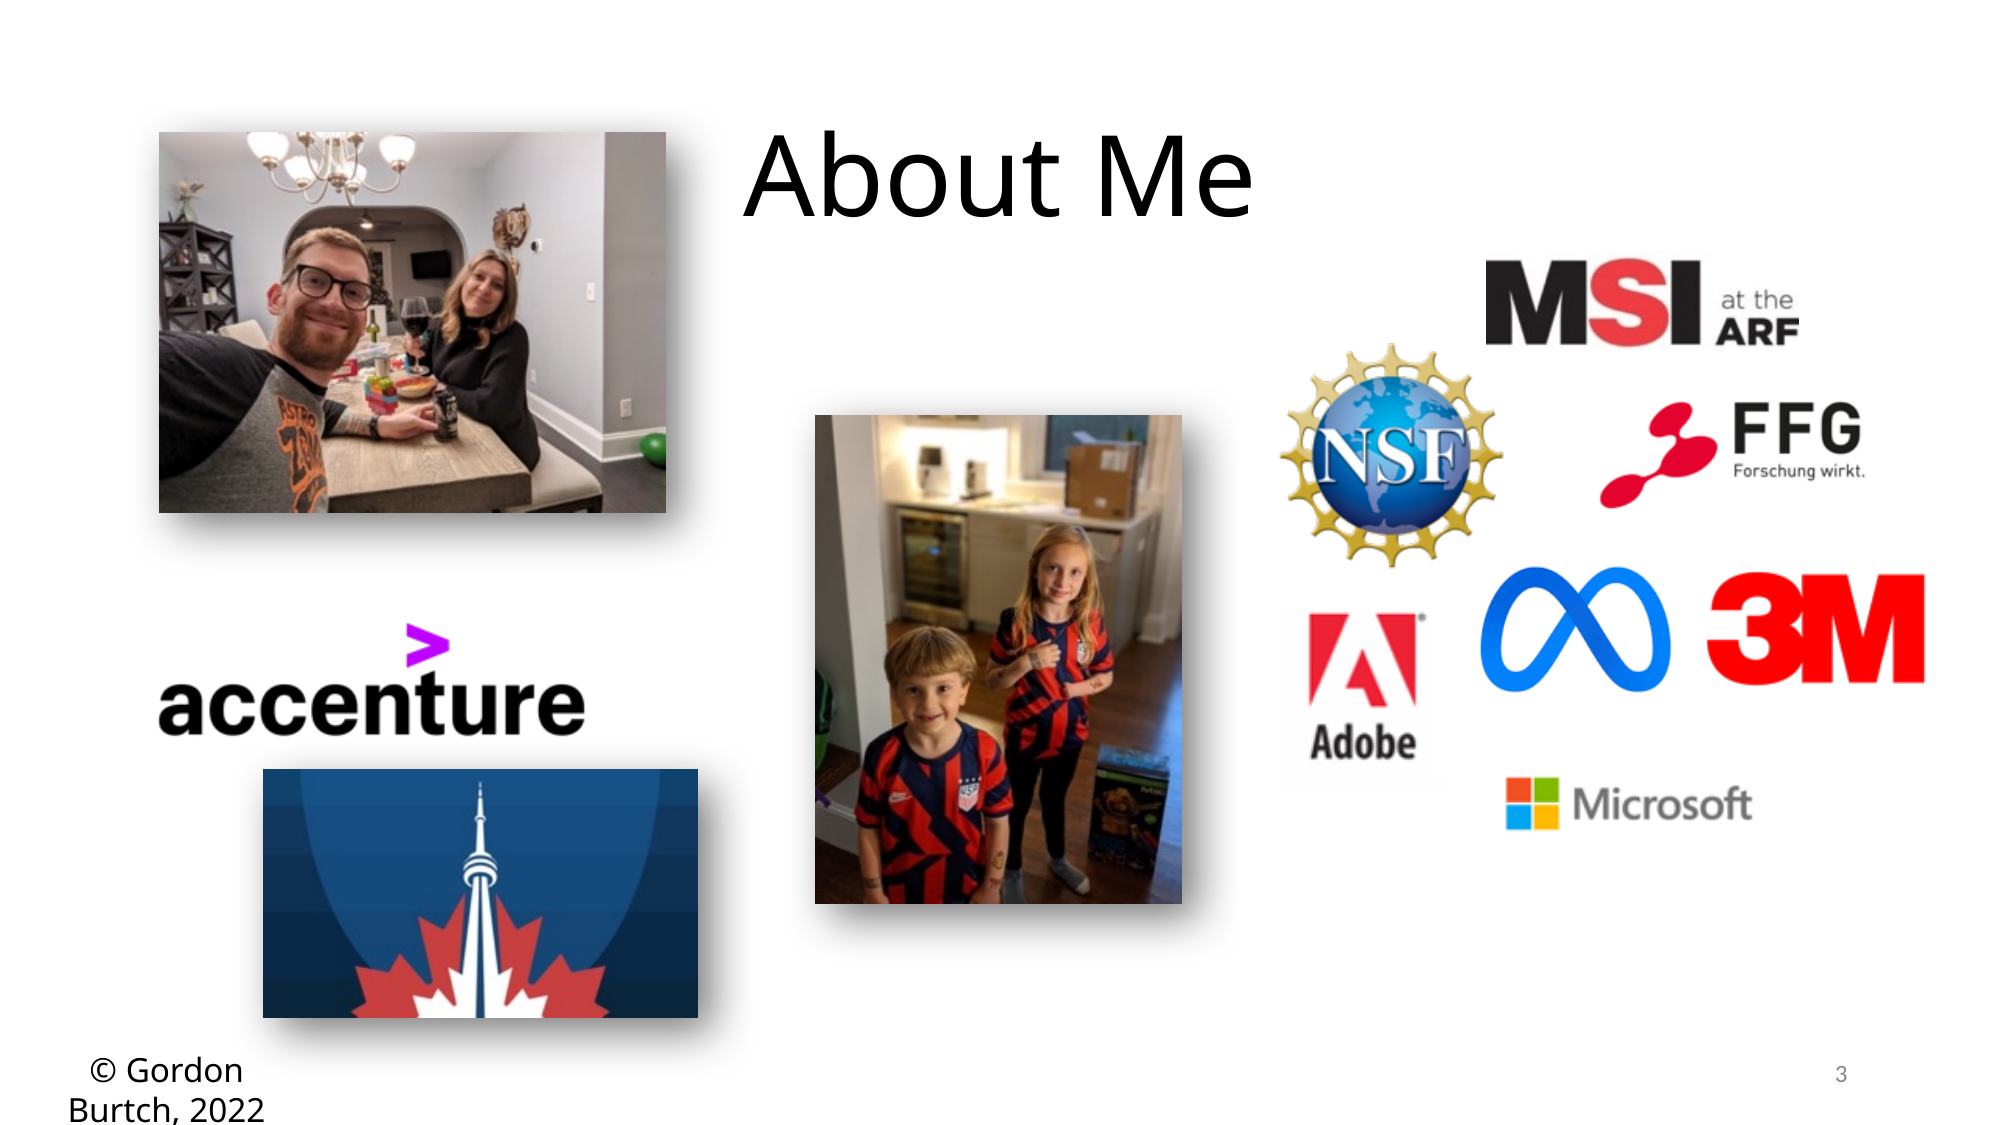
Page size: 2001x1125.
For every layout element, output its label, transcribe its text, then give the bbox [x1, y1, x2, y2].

picture [124, 593, 698, 1018]
slide_number ‹#› [1412, 1042, 1863, 1103]
picture [815, 415, 1183, 905]
text_box About Me [470, 96, 1530, 247]
picture [158, 132, 666, 513]
picture [1260, 250, 1926, 862]
